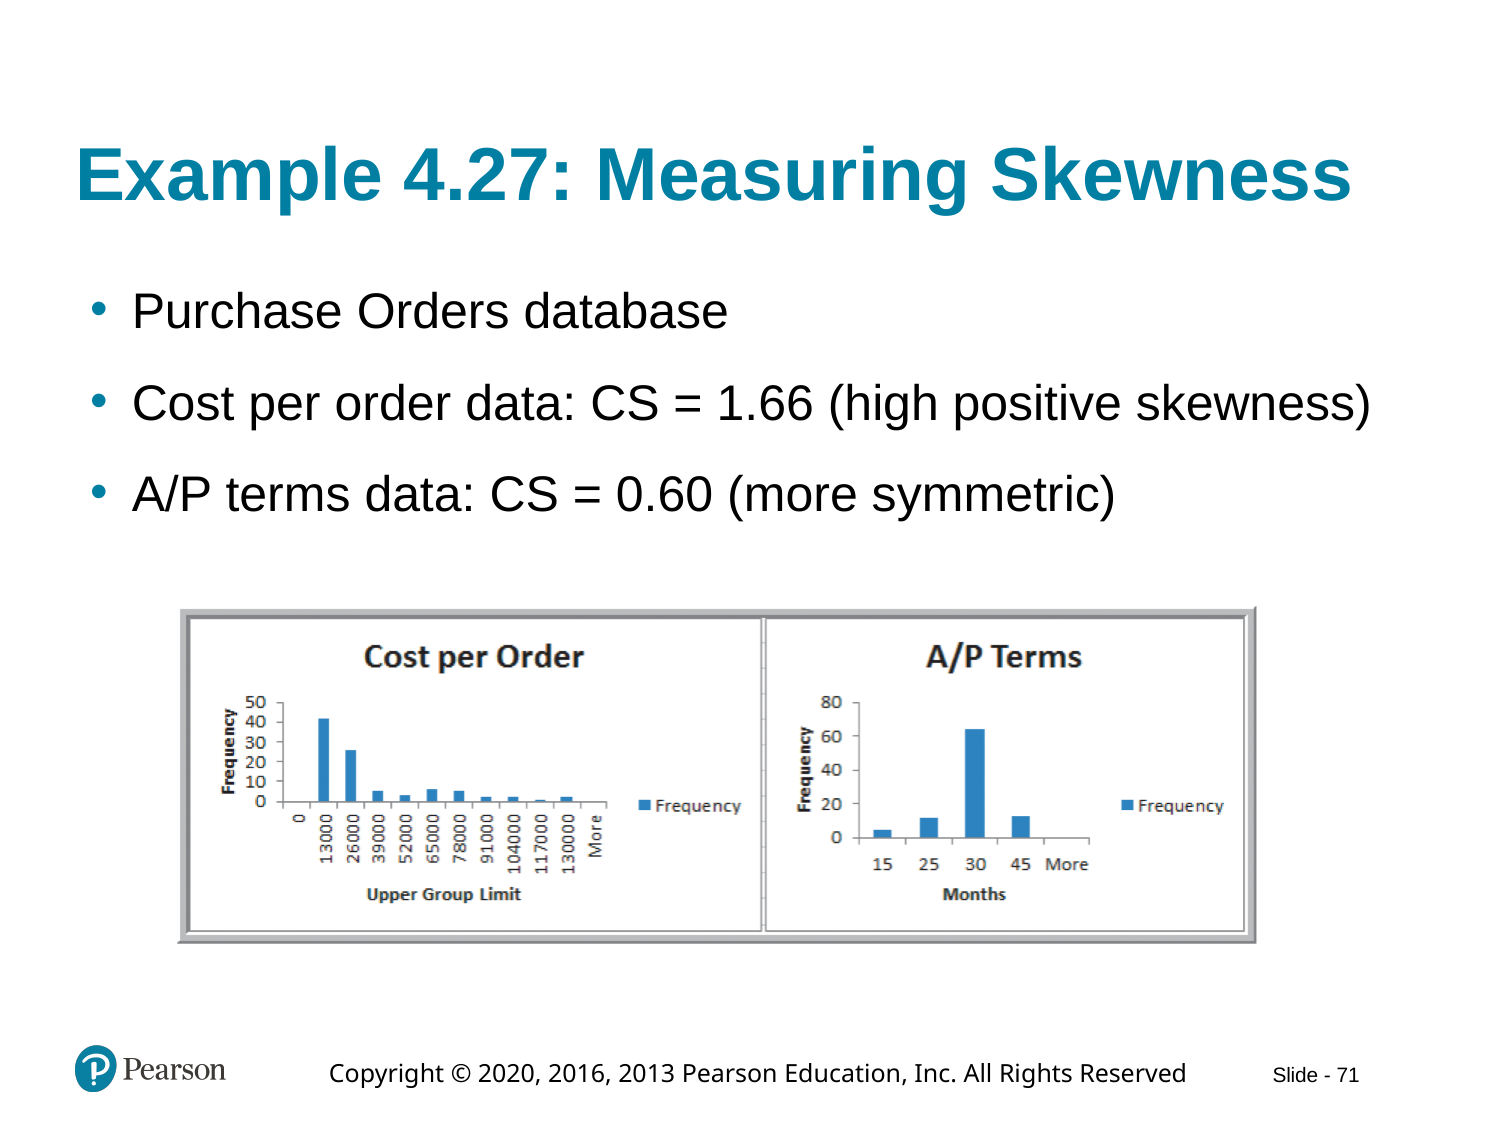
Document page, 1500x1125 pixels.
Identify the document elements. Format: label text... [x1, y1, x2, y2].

list Purchase Orders database Cost per order data: CS = 1.66 (high positive skewness) A/P terms data: CS = 0.60 (more symmetric) [75, 263, 1425, 557]
picture [101, 1045, 226, 1092]
picture [177, 604, 1257, 945]
title Example 4.27: Measuring Skewness [75, 35, 1425, 216]
picture [83, 1054, 109, 1079]
picture [75, 1078, 86, 1092]
picture [75, 1045, 90, 1061]
